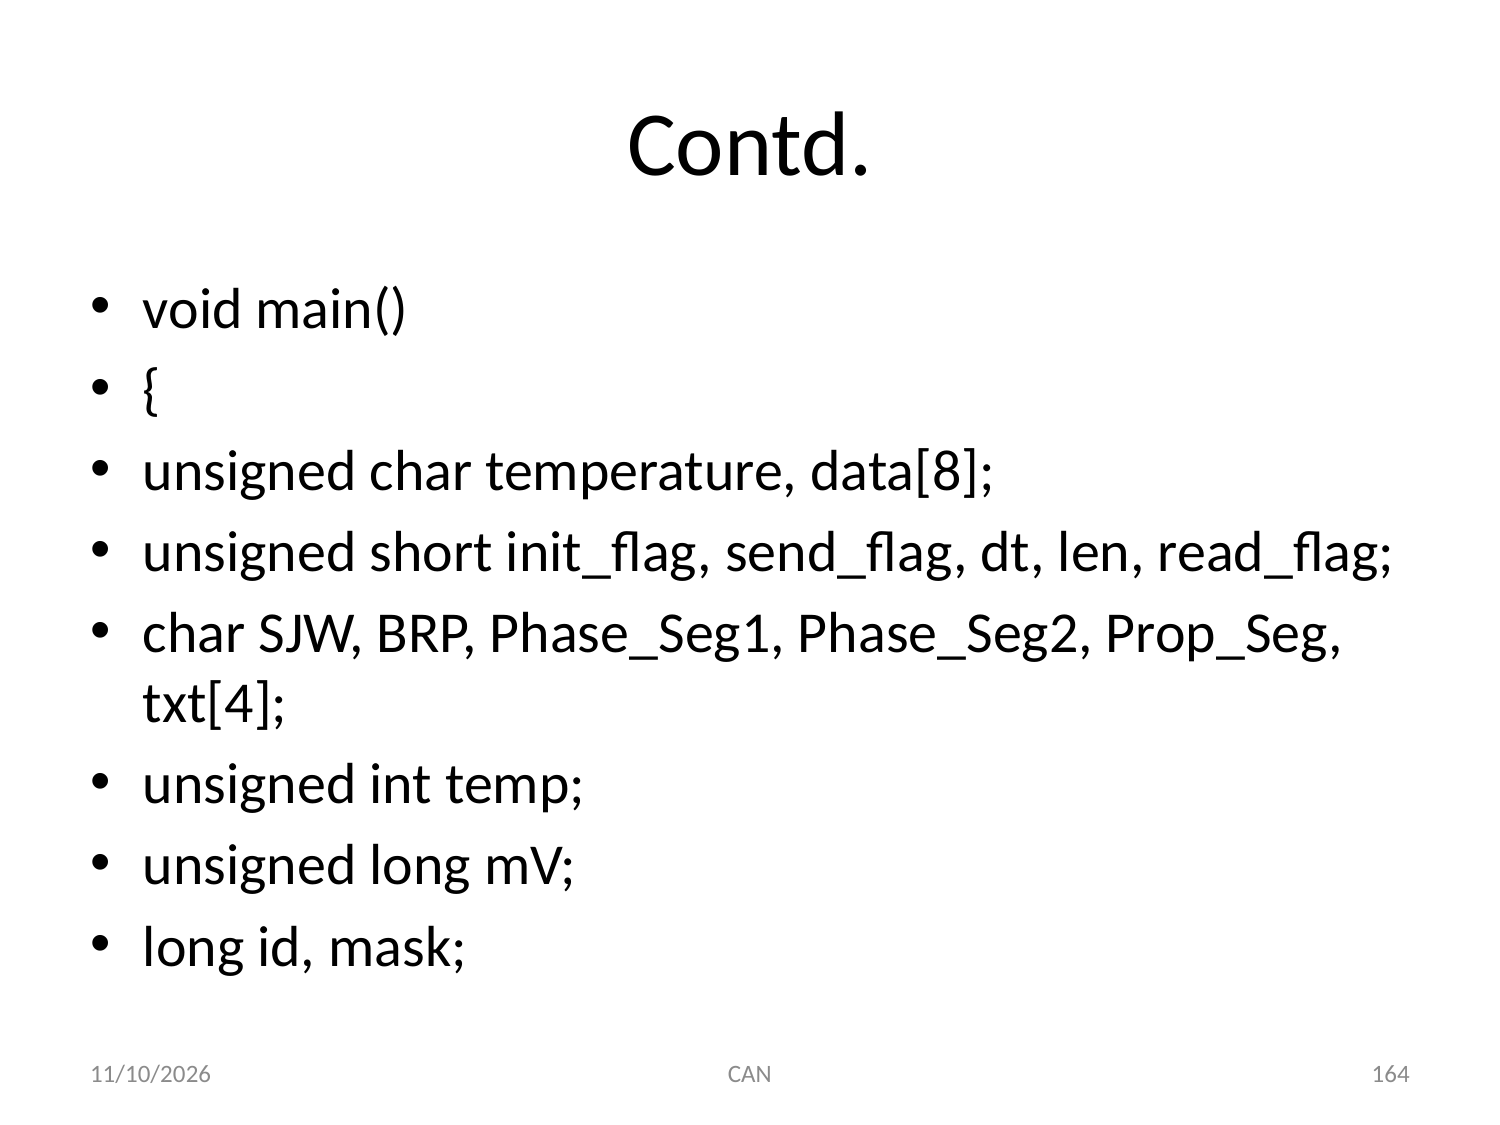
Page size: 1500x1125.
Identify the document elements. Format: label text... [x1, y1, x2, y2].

title Contd. [75, 45, 1425, 233]
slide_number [75, 1042, 425, 1103]
slide_number 164 [1074, 1042, 1425, 1103]
list void main() { unsigned char temperature, data[8]; unsigned short init_flag, send_flag, dt, len, read_flag; char SJW, BRP, Phase_Seg1, Phase_Seg2, Prop_Seg, txt[4]; unsigned int temp; unsigned long mV; long id, mask; [75, 262, 1425, 1005]
footer CAN [512, 1042, 988, 1103]
